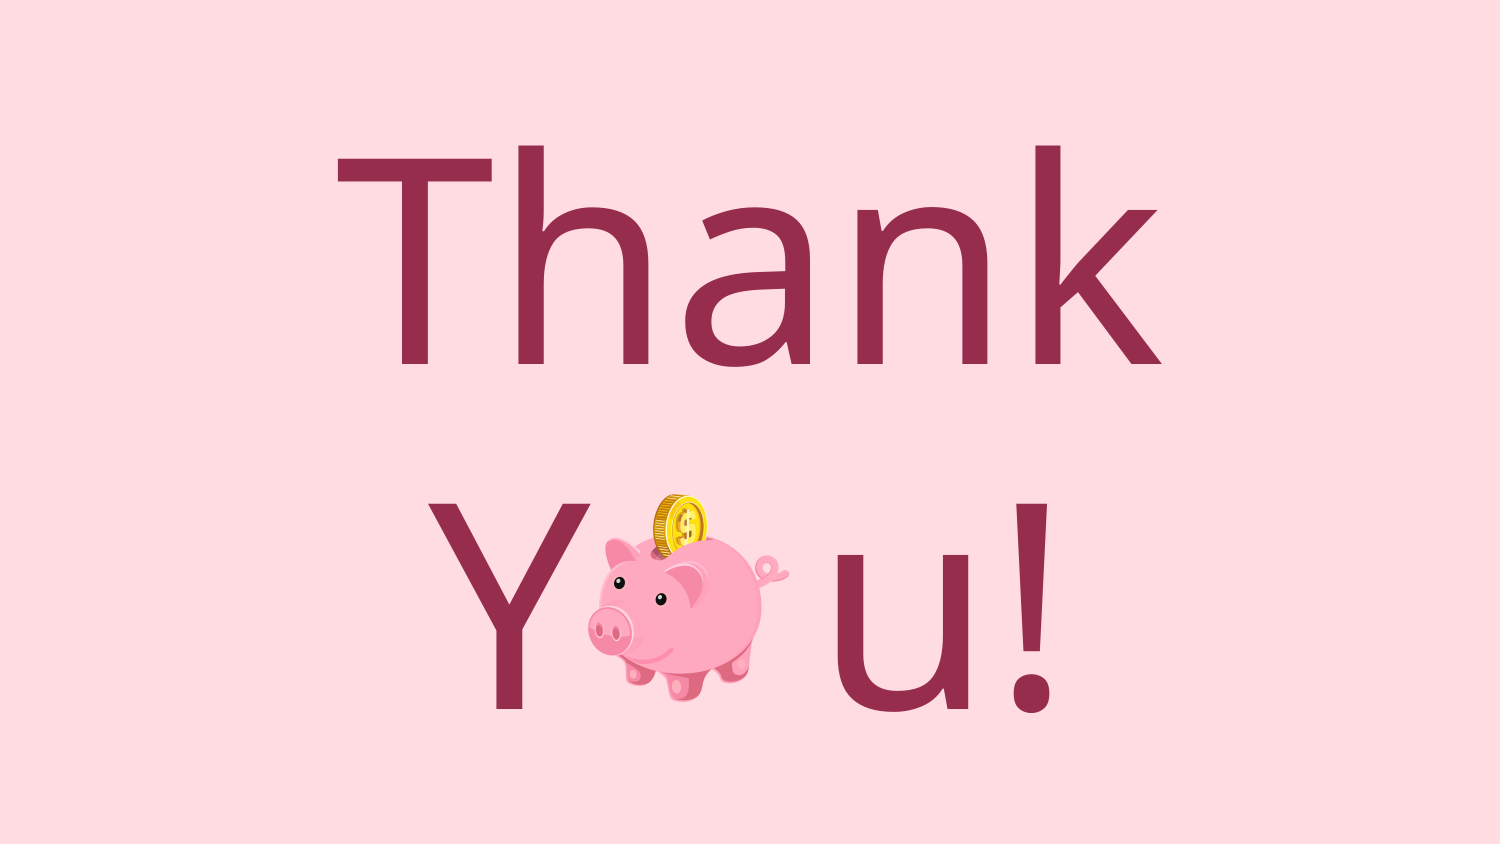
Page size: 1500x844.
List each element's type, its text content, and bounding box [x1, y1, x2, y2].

title Thank Y u! [300, 352, 1200, 491]
picture [586, 493, 790, 703]
